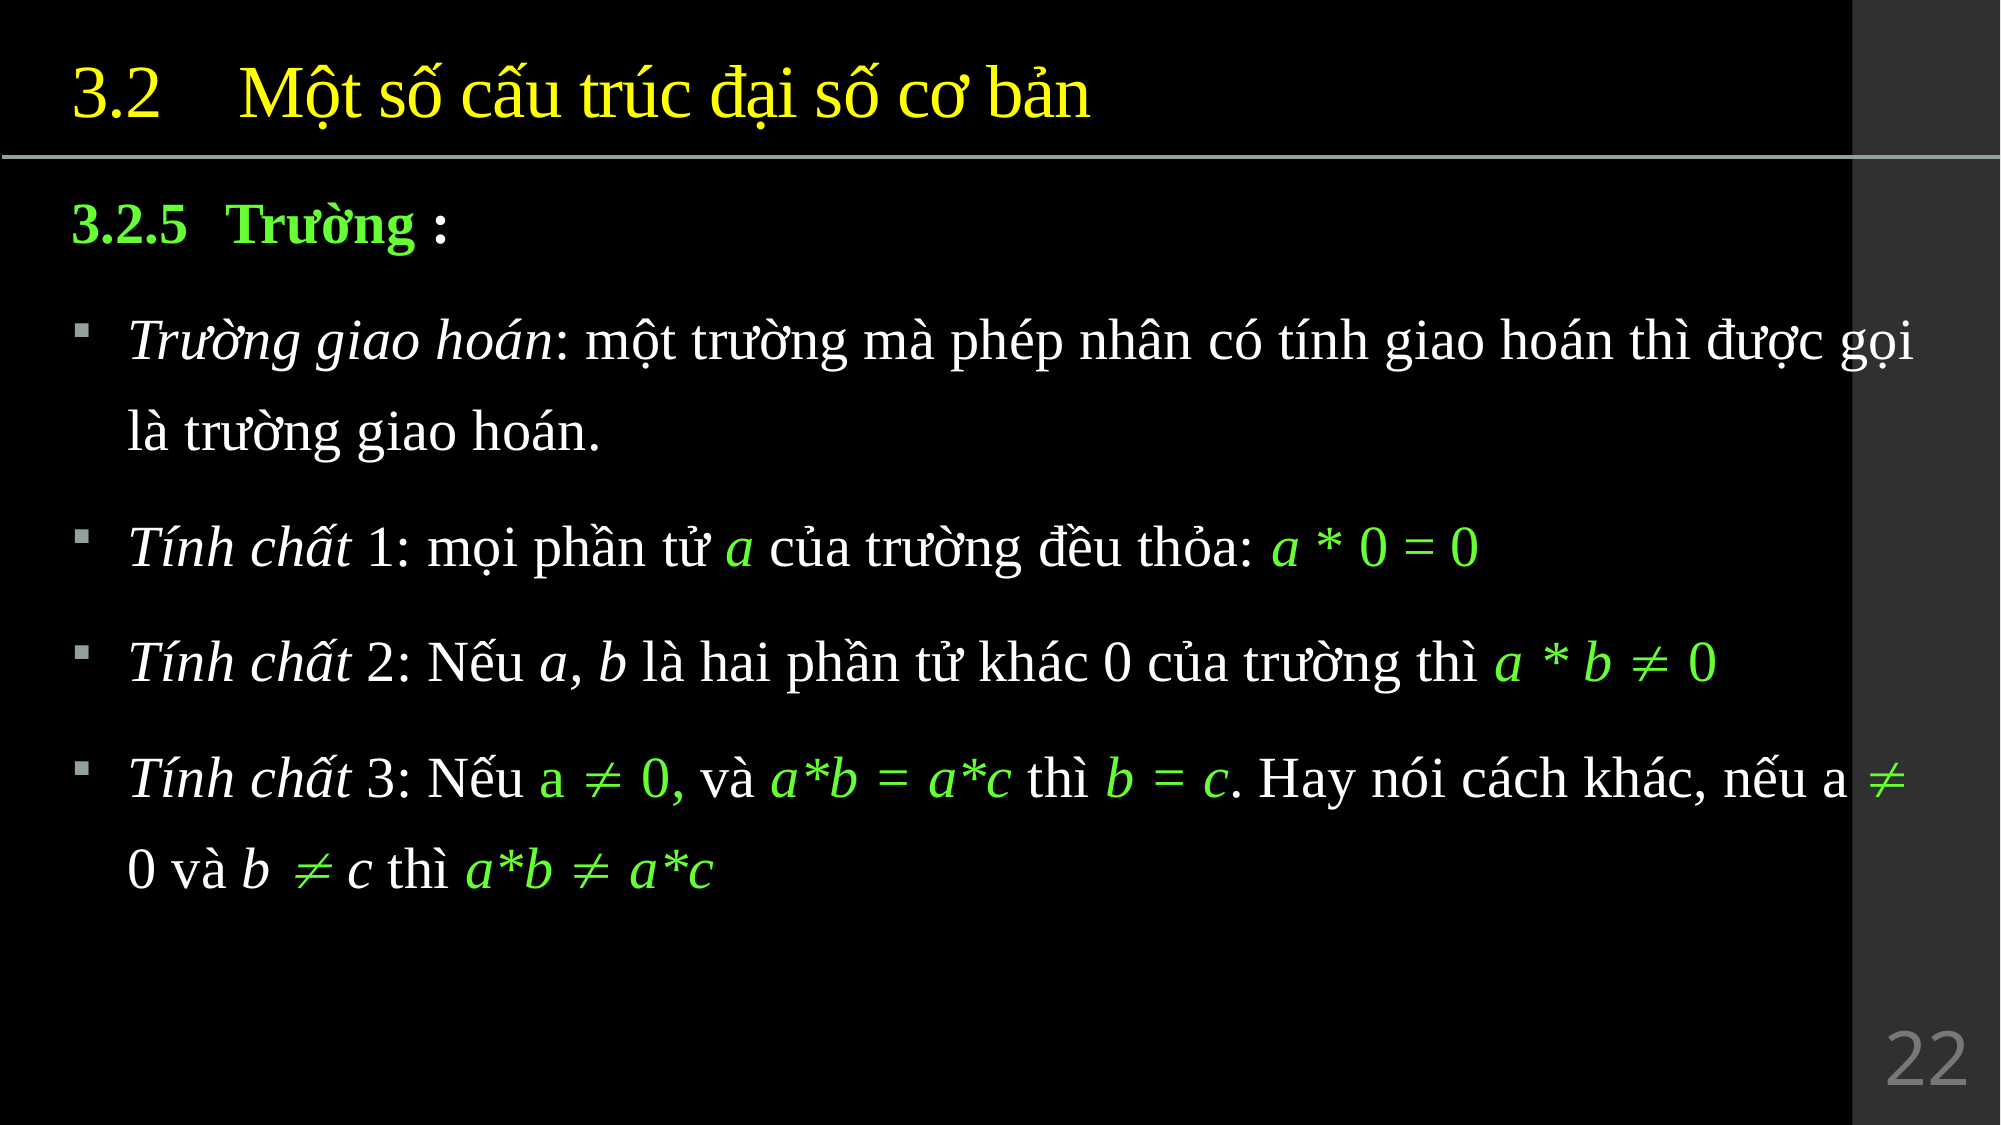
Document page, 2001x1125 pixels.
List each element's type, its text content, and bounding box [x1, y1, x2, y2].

text_box 3.2 Một số cấu trúc đại số cơ bản [56, 0, 1829, 142]
slide_number 22 [1852, 1012, 2000, 1110]
